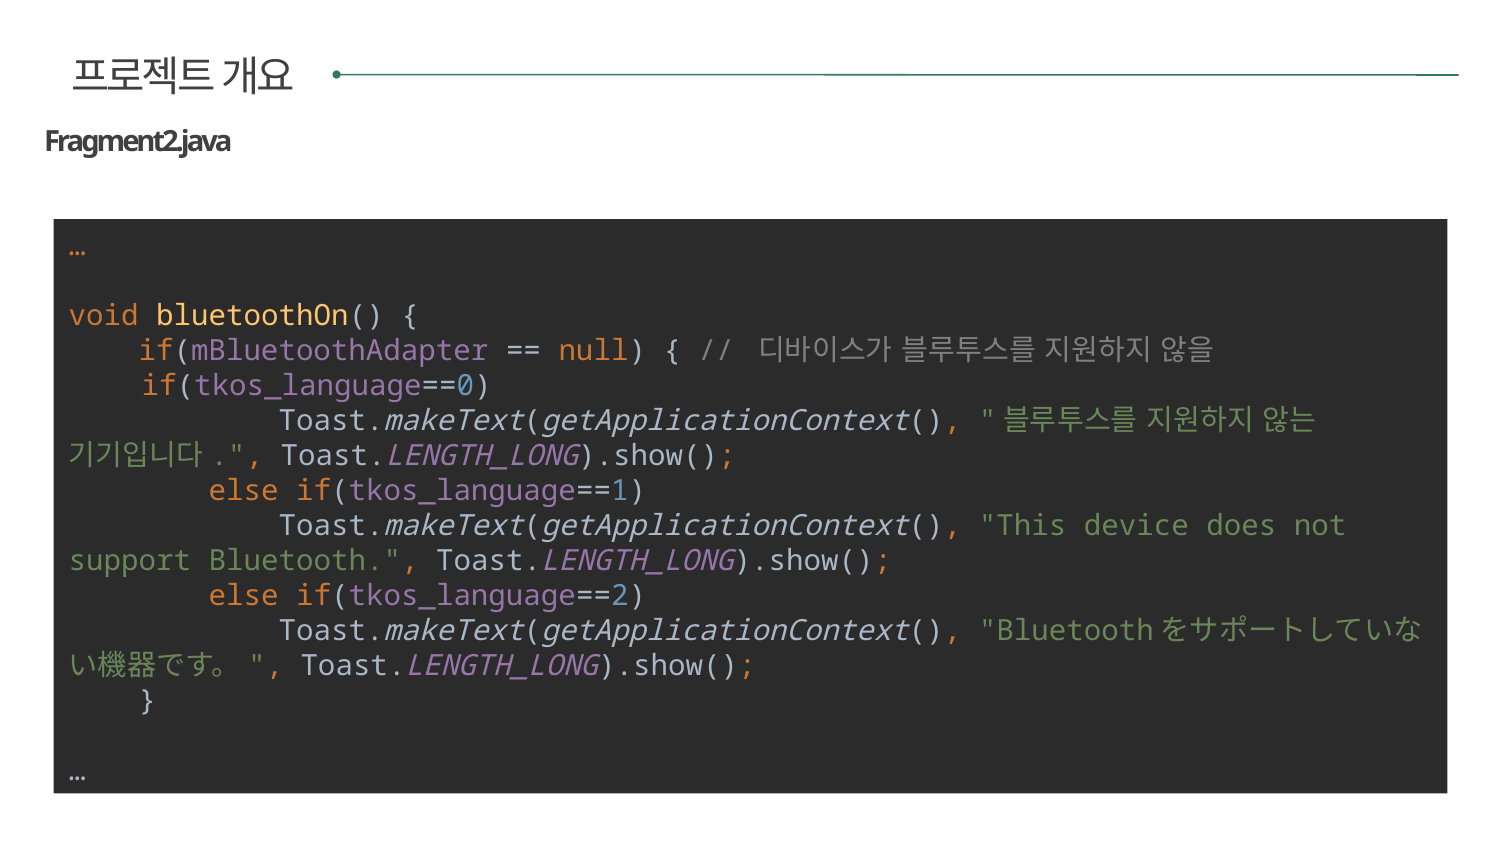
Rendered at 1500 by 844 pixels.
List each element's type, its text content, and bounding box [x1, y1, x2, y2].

text_box Fragment2.java [29, 115, 408, 166]
text_box 프로젝트 개요 [29, 42, 337, 107]
list … void bluetoothOn() { if(mBluetoothAdapter == null) { // 디바이스가 블루투스를 지원하지 않을 if(tkos_language==0) Toast.makeText(getApplicationContext(), "블루투스를 지원하지 않는 기기입니다.", Toast.LENGTH_LONG).show(); else if(tkos_language==1) Toast.makeText(getApplicationContext(), "This device does not support Bluetooth.", Toast.LENGTH_LONG).show(); else if(tkos_language==2) Toast.makeText(getApplicationContext(), "Bluetoothをサポートしていない機器です。", Toast.LENGTH_LONG).show(); } … [53, 219, 1448, 794]
